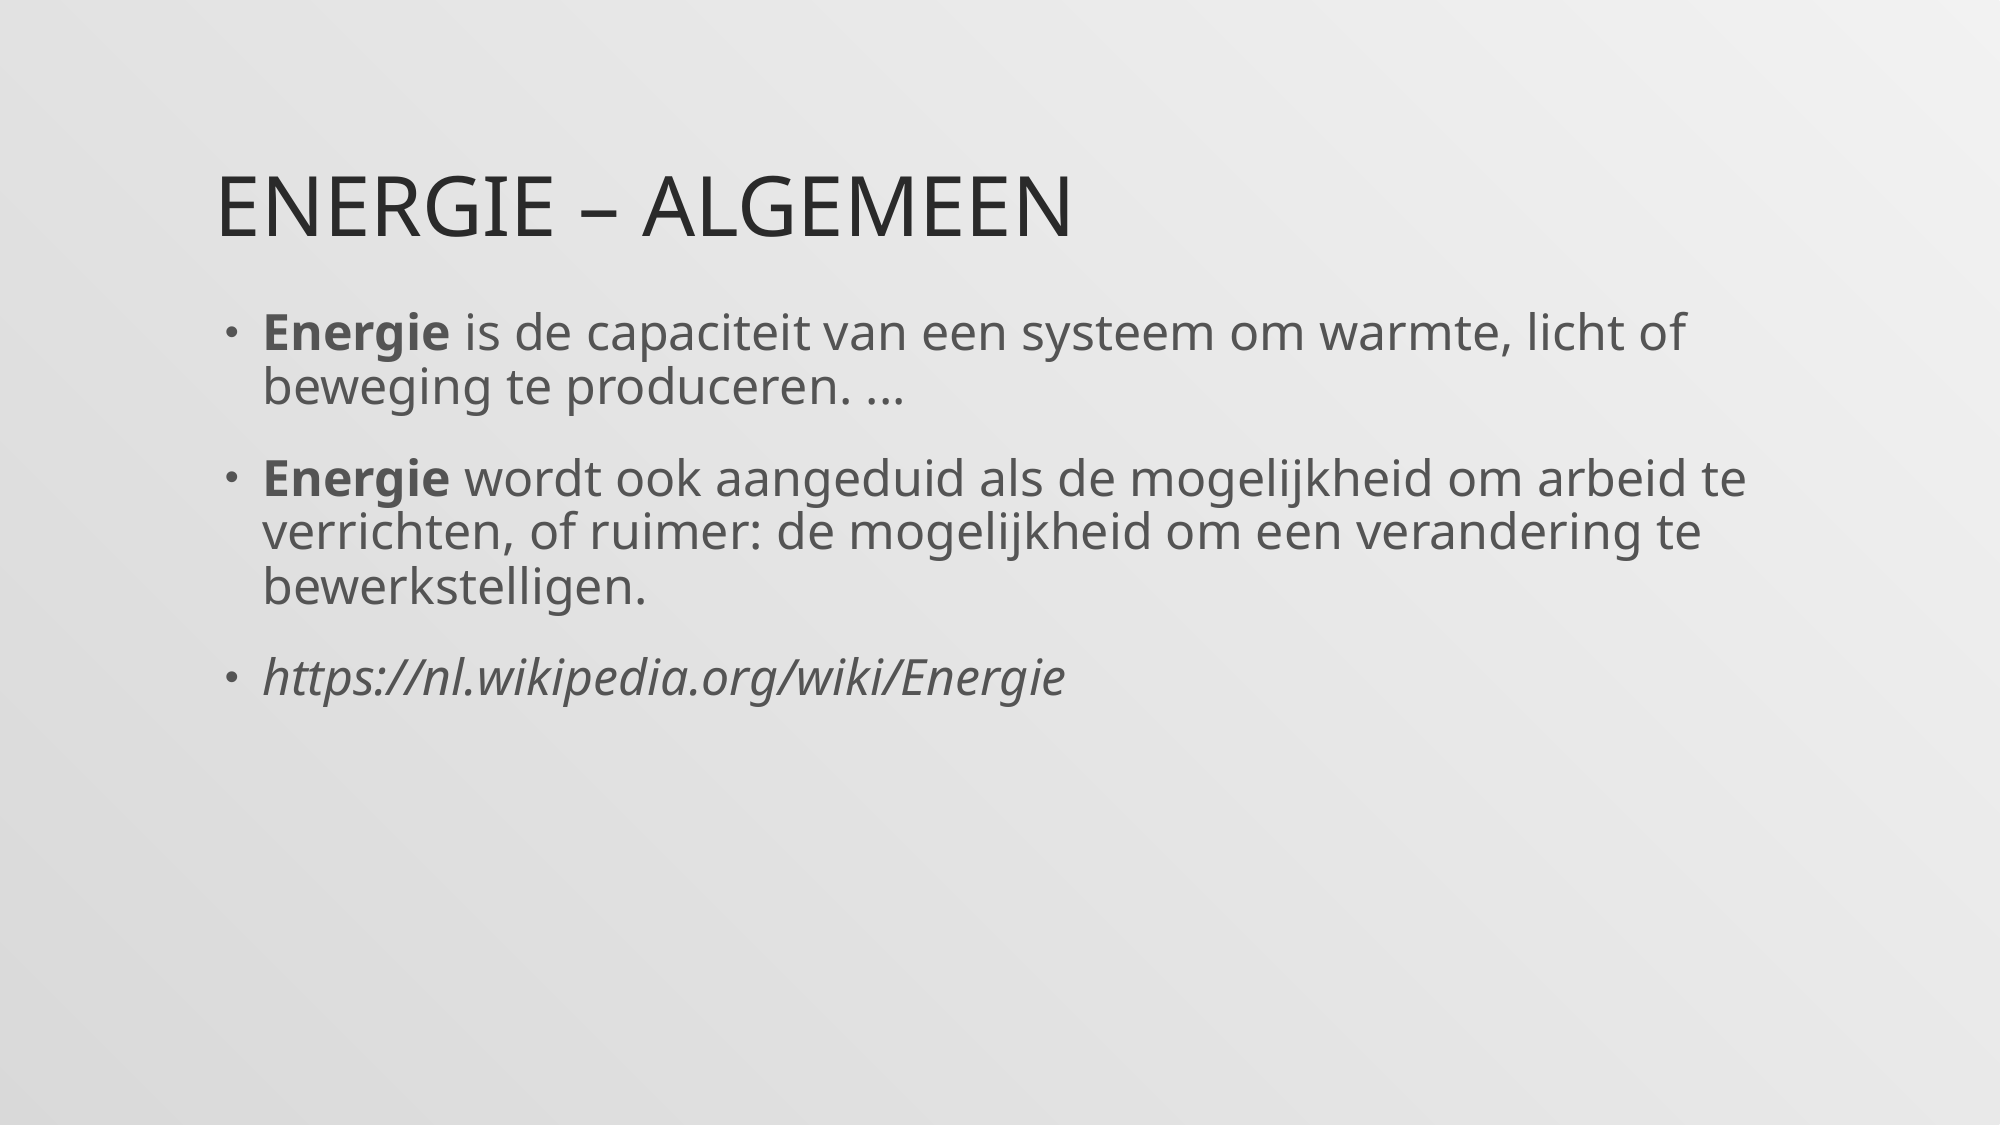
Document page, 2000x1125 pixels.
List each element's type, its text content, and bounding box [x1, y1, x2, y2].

list Energie is de capaciteit van een systeem om warmte, licht of beweging te produceren. ... Energie wordt ook aangeduid als de mogelijkheid om arbeid te verrichten, of ruimer: de mogelijkheid om een verandering te bewerkstelligen. https://nl.wikipedia.org/wiki/Energie [202, 299, 1800, 1013]
title Energie – algemeen [199, 45, 1800, 263]
